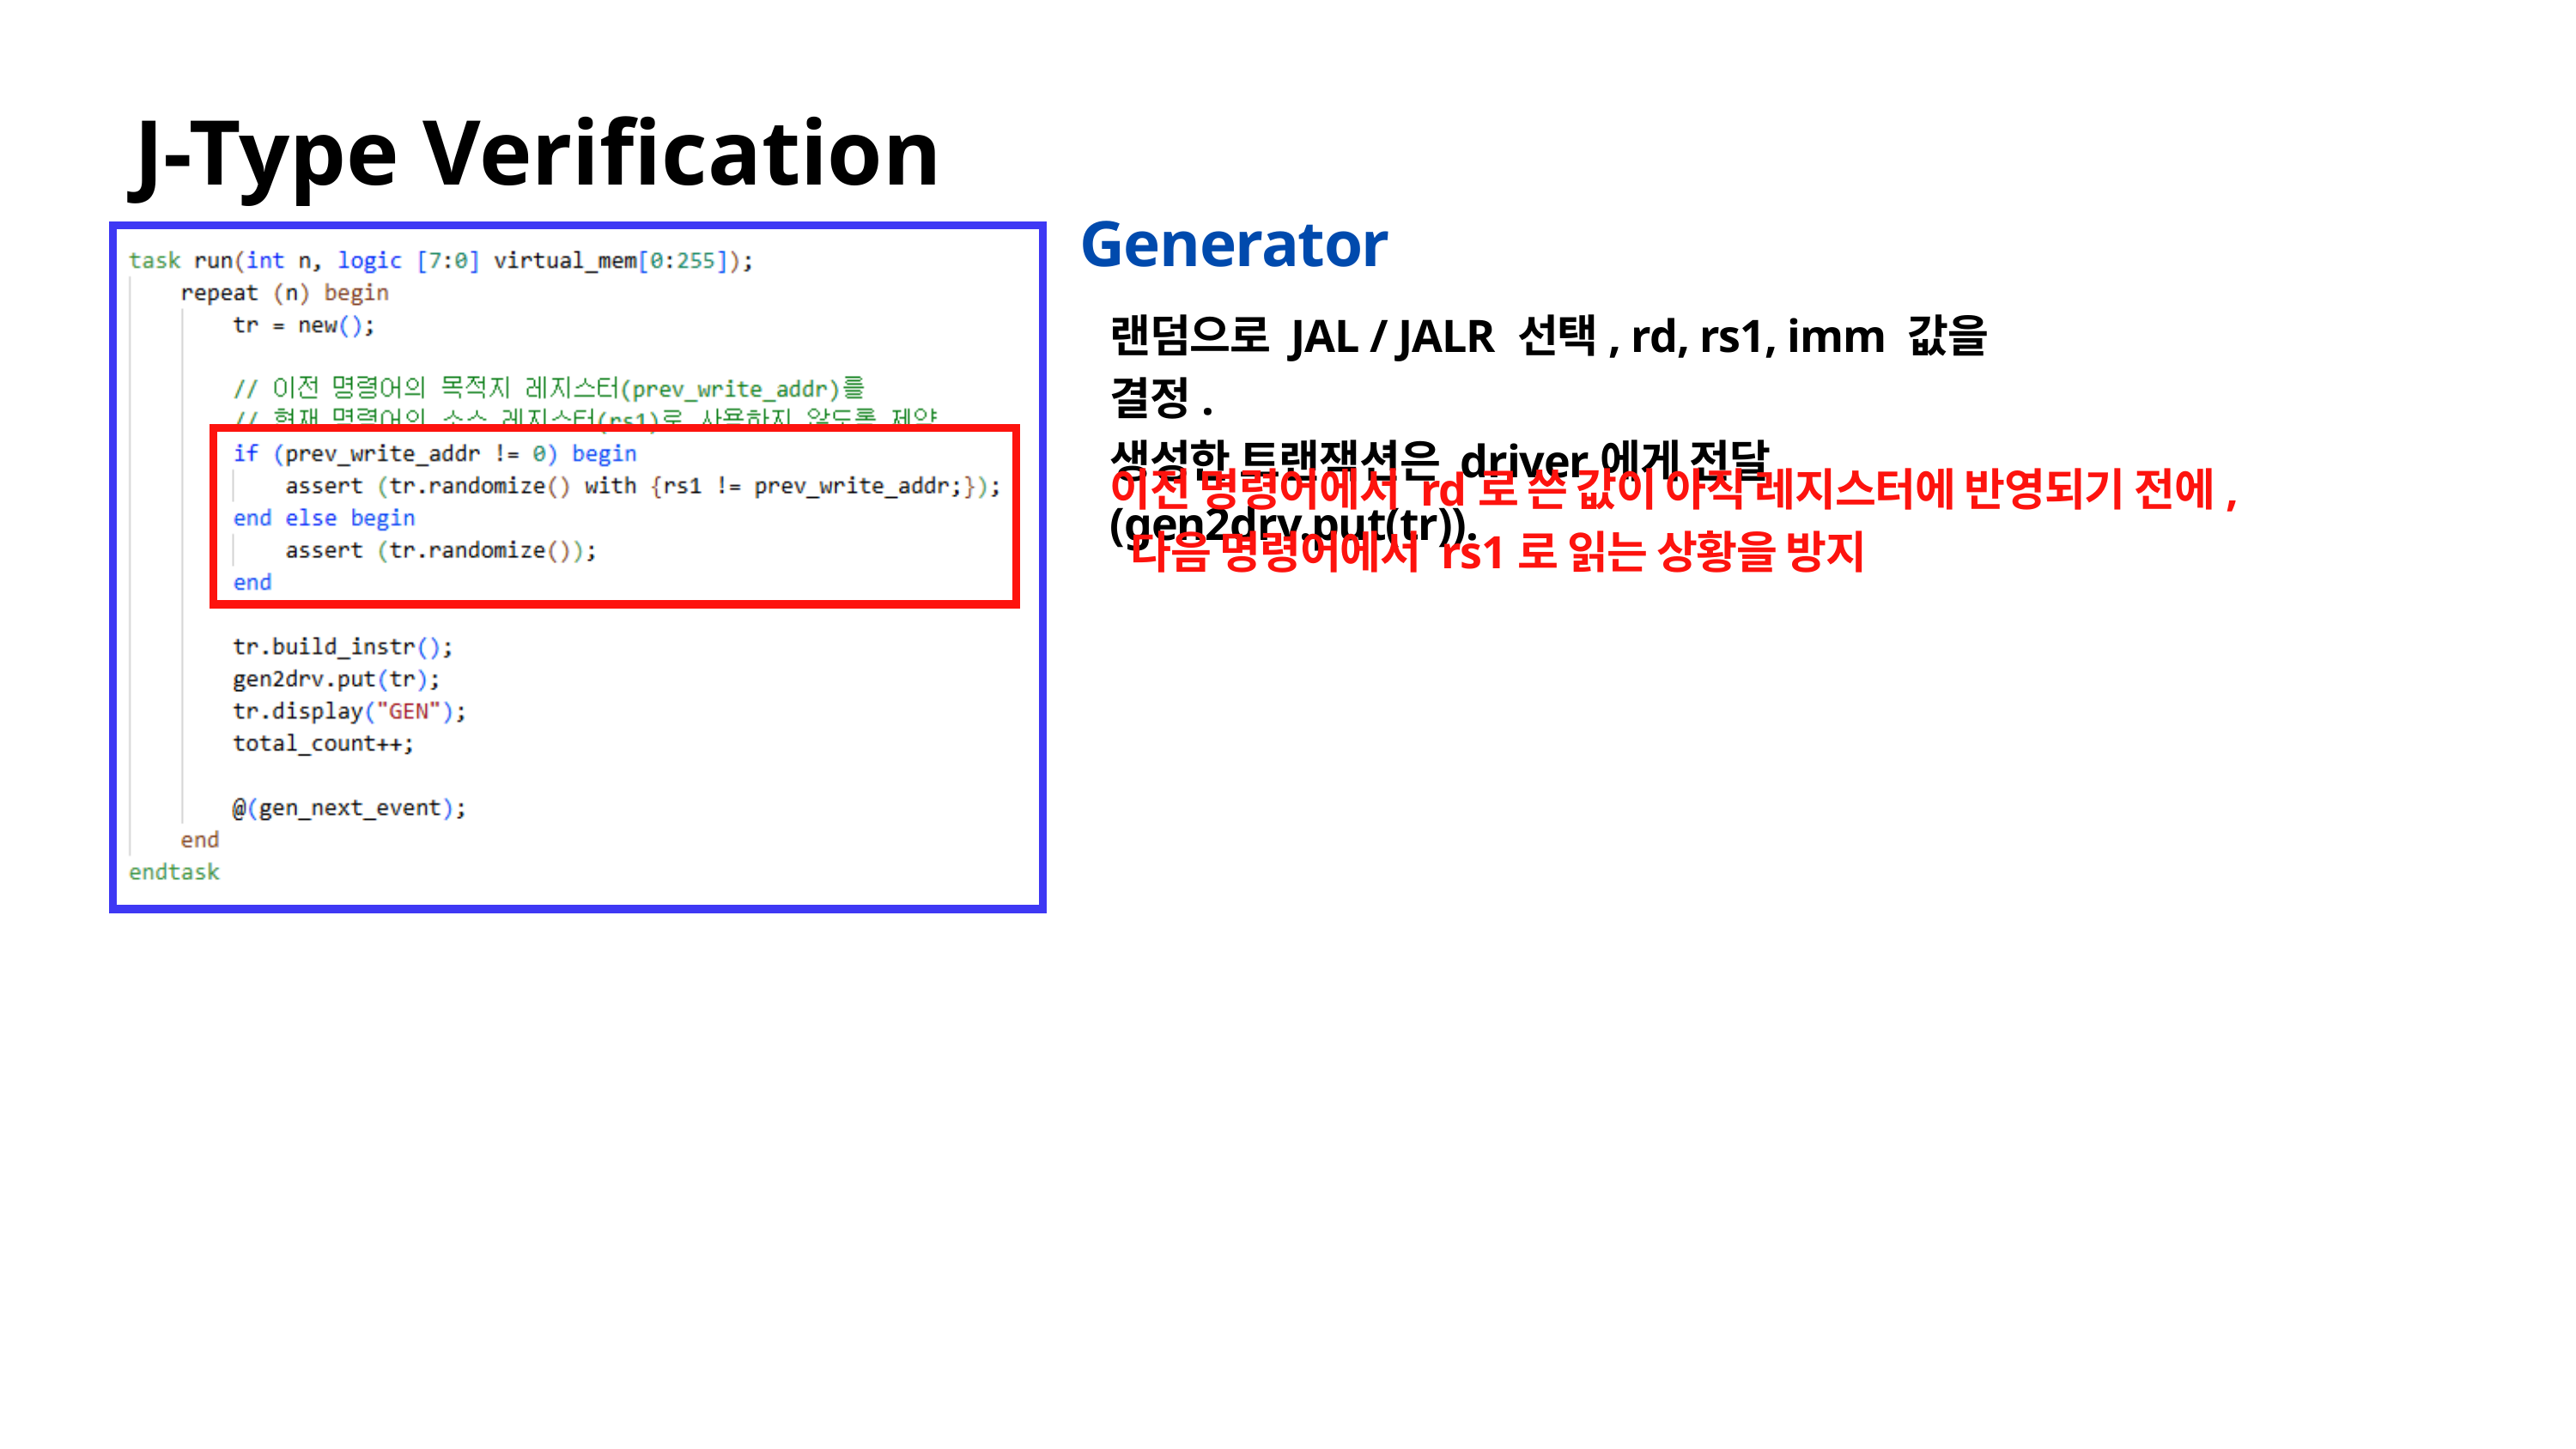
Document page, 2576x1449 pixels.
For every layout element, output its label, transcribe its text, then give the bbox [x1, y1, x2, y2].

text_box Generator [699, 191, 1771, 279]
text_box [112, 225, 1043, 910]
text_box 이전 명령어에서 rd로 쓴 값이 아직 레지스터에 반영되기 전에, 다음 명령어에서 rs1로 읽는 상황을 방지 [1109, 452, 2351, 578]
text_box J-Type Verification [134, 77, 1110, 203]
text_box 랜덤으로 JAL / JALR 선택, rd, rs1, imm 값을 결정. 생성한 트랜잭션은 driver에게 전달(gen2drv.put(tr)). [1109, 299, 2053, 452]
